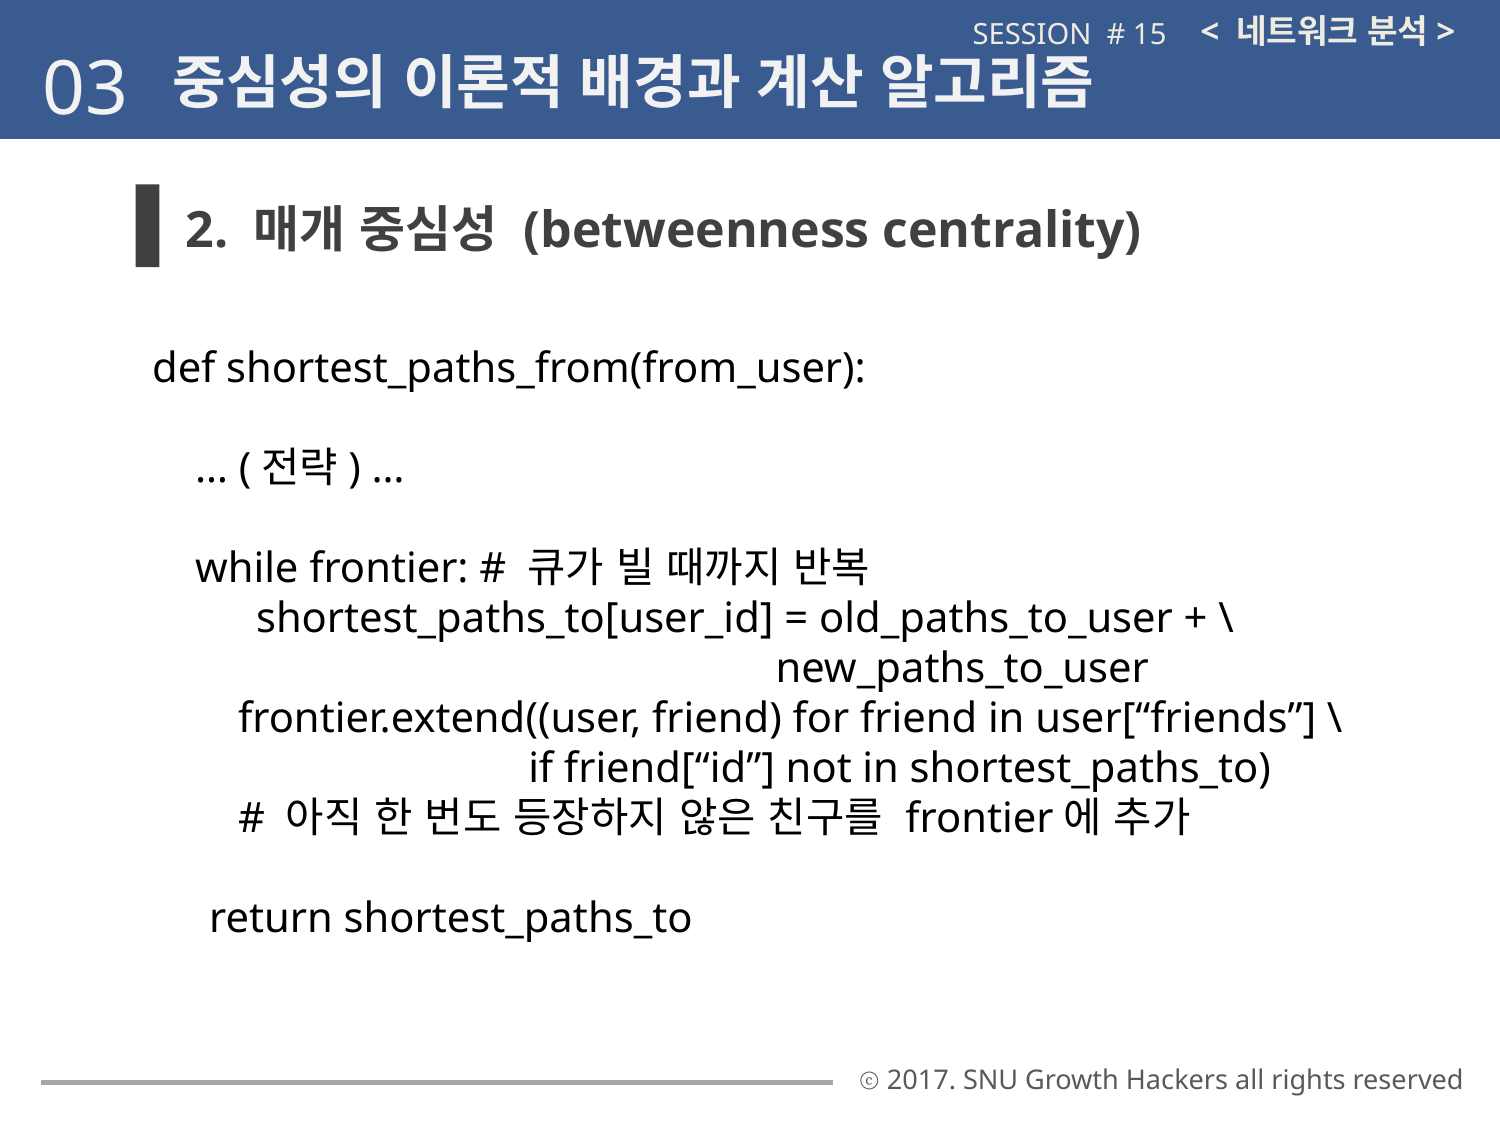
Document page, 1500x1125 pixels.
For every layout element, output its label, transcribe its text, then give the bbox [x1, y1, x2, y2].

text_box 03 [27, 32, 144, 138]
text_box 중심성의 이론적 배경과 계산 알고리즘 [158, 37, 1300, 123]
text_box ⓒ 2017. SNU Growth Hackers all rights reserved [844, 1055, 1495, 1103]
text_box [134, 182, 161, 269]
text_box 2. 매개 중심성 (betweenness centrality) [171, 189, 1388, 265]
text_box [0, 0, 1500, 139]
text_box def shortest_paths_from(from_user): … (전략) … while frontier: # 큐가 빌 때까지 반복 shortest_paths_to[user_id] = old_paths_to_user + \ new_paths_to_user frontier.extend((user, friend) for friend in user[“friends”] \ if friend[“id”] not in shortest_paths_to) # 아직 한 번도 등장하지 않은 친구를 frontier에 추가 return shortest_paths_to [137, 325, 1469, 1035]
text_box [938, 2, 1469, 59]
